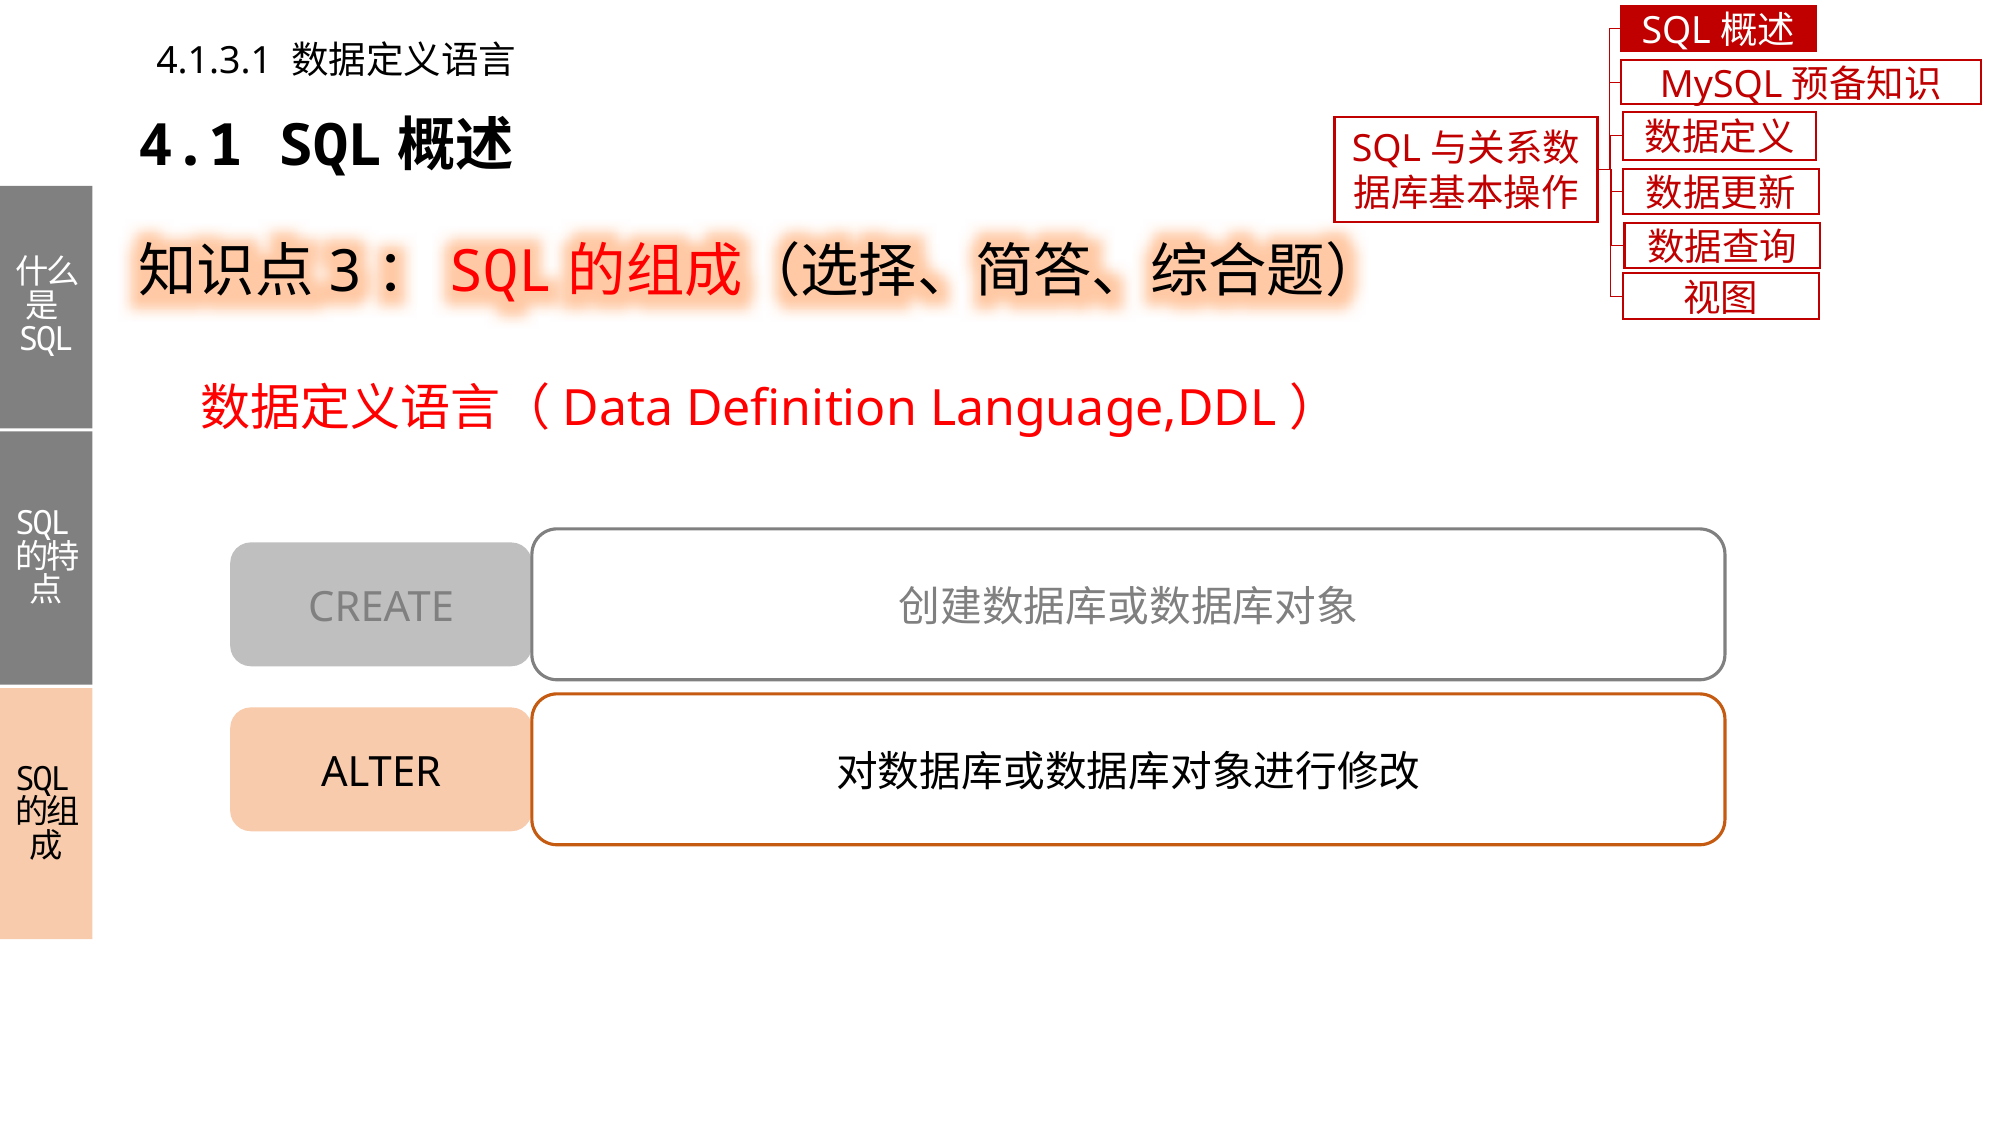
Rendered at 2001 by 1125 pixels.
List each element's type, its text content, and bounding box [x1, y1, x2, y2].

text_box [1597, 135, 1623, 169]
text_box SQL概述 [1620, 5, 1817, 52]
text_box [1597, 169, 1623, 297]
text_box CREATE [229, 541, 530, 668]
text_box 数据定义语言（Data Definition Language,DDL） [186, 350, 1827, 443]
text_box 4.1.3.1 数据定义语言 [141, 28, 531, 89]
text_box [1597, 82, 1621, 135]
text_box 4.1 SQL概述 [114, 166, 1954, 339]
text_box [1597, 28, 1621, 82]
text_box 创建数据库或数据库对象 [530, 527, 1726, 681]
text_box 对数据库或数据库对象进行修改 [530, 692, 1726, 846]
text_box SQL与关系数据库基本操作 [1333, 116, 1597, 223]
text_box 知识点3：SQL的组成（选择、简答、综合题） [120, 172, 1945, 329]
text_box 视图 [1622, 272, 1820, 320]
text_box 数据更新 [1623, 168, 1820, 215]
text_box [118, 170, 1949, 335]
text_box 数据查询 [1623, 222, 1821, 269]
text_box ALTER [229, 706, 530, 833]
text_box 数据定义 [1622, 111, 1817, 161]
text_box MySQL预备知识 [1621, 59, 1982, 105]
text_box 4.1 SQL概述 [120, 97, 1568, 152]
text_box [0, 185, 93, 940]
